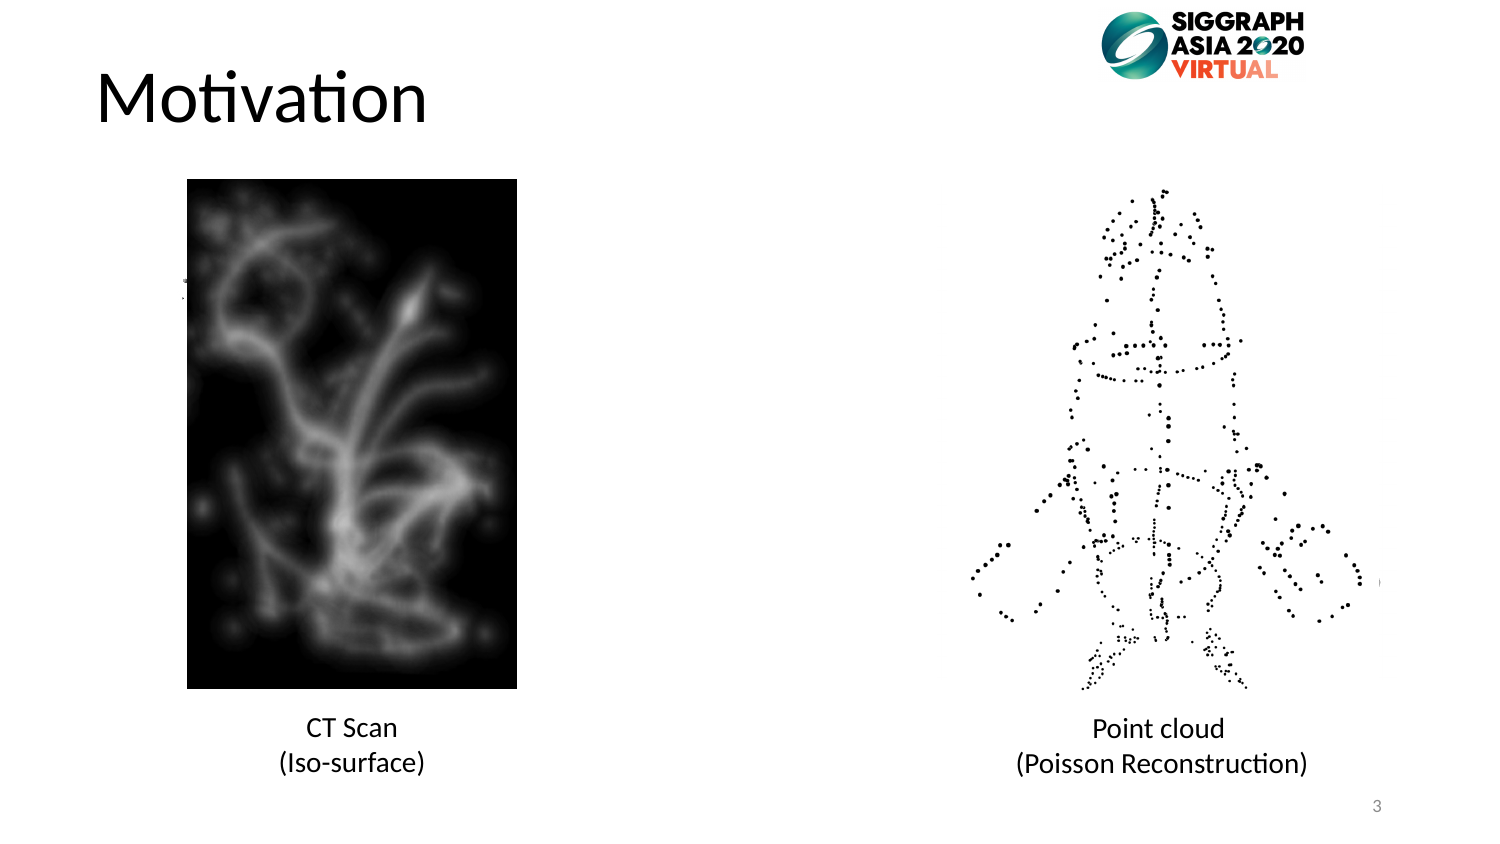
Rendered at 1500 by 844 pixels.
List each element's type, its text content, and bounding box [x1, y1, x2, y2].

slide_number 3 [1059, 782, 1397, 827]
title Motivation [80, 44, 1149, 152]
picture [1098, 7, 1306, 82]
text_box Point cloud (Poisson Reconstruction) [1000, 704, 1324, 787]
picture [937, 178, 1397, 704]
picture [157, 179, 517, 689]
text_box CT Scan (Iso-surface) [222, 700, 482, 786]
